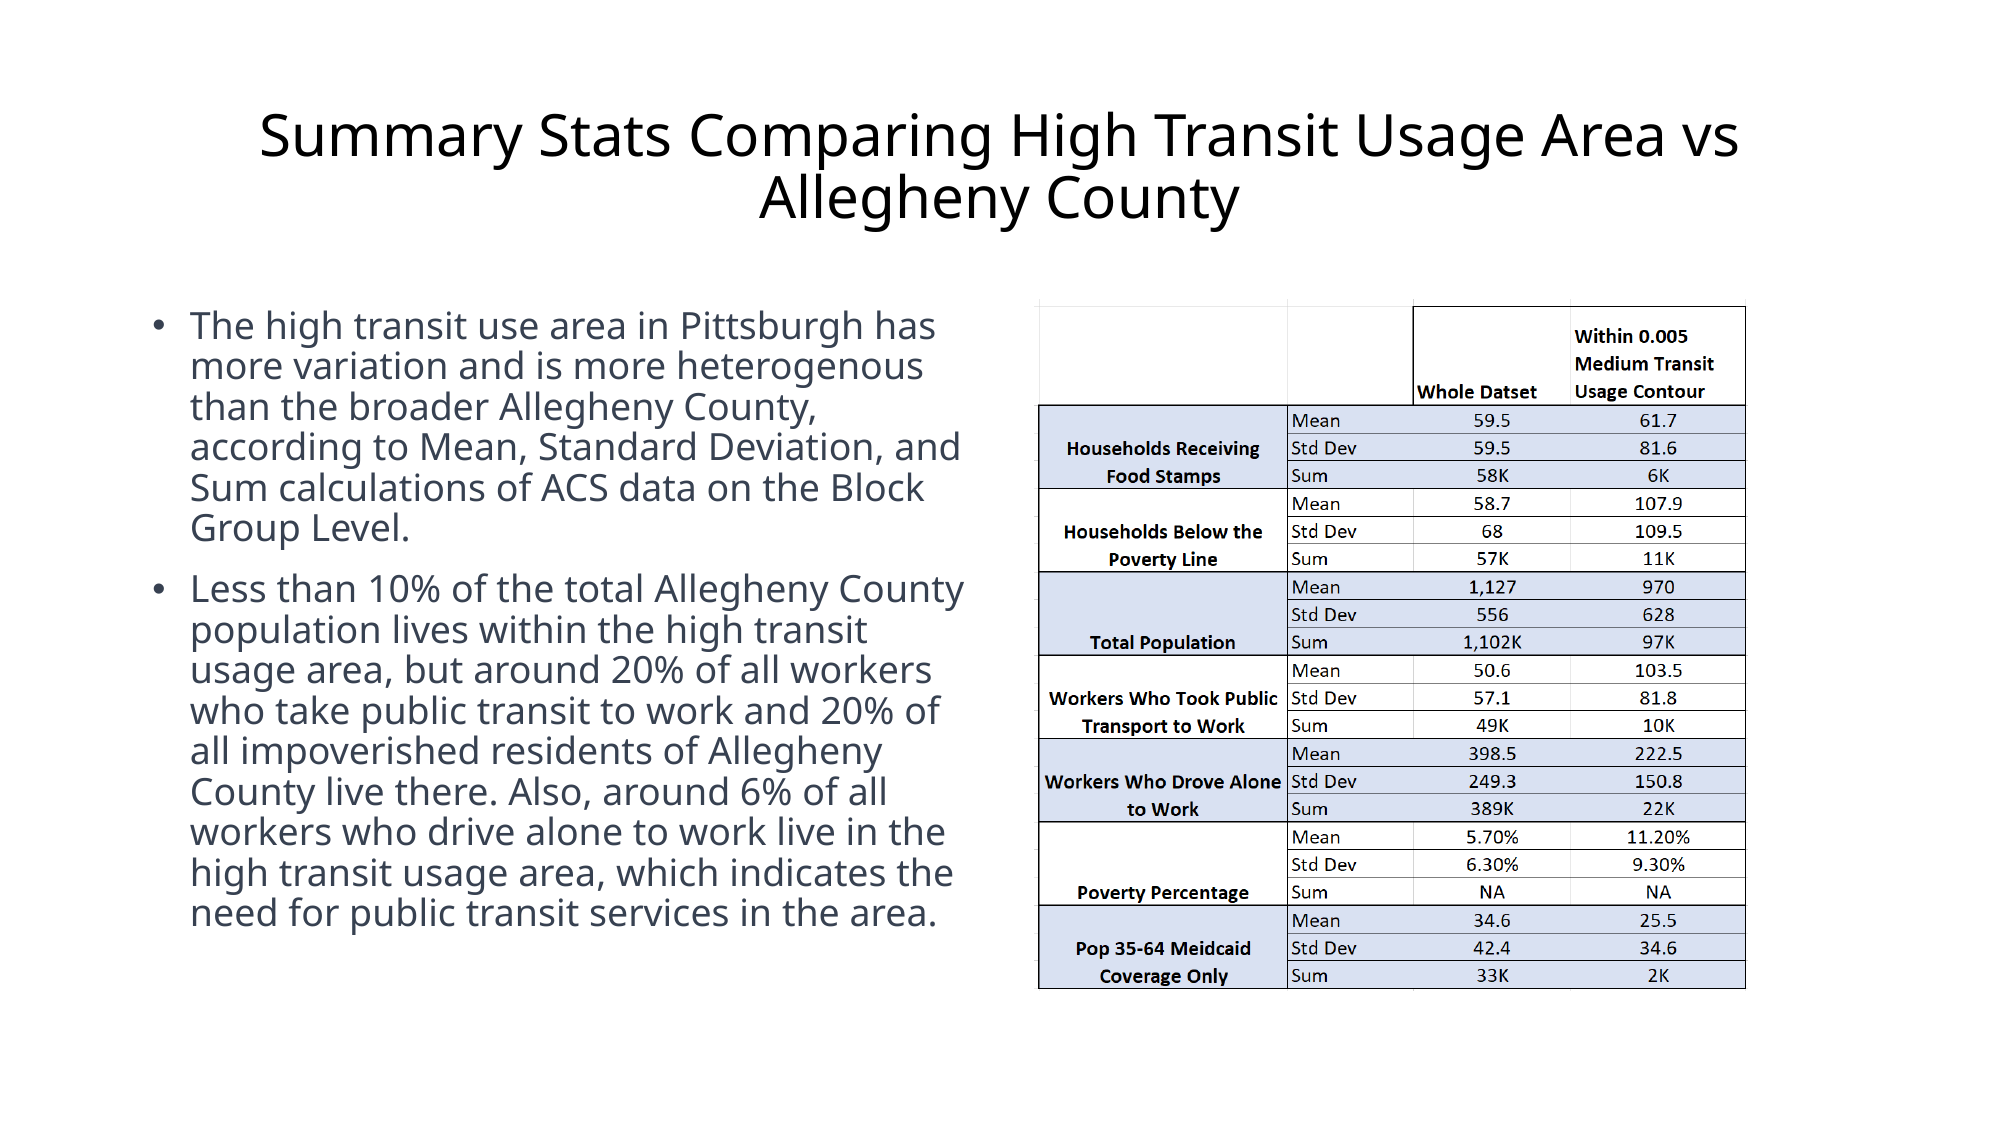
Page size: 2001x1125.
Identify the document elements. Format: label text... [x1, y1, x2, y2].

title Summary Stats Comparing High Transit Usage Area vs Allegheny County [137, 59, 1863, 278]
list The high transit use area in Pittsburgh has more variation and is more heterogenous than the broader Allegheny County, according to Mean, Standard Deviation, and Sum calculations of ACS data on the Block Group Level. Less than 10% of the total Allegheny County population lives within the high transit usage area, but around 20% of all workers who take public transit to work and 20% of all impoverished residents of Allegheny County live there. Also, around 6% of all workers who drive alone to work live in the high transit usage area, which indicates the need for public transit services in the area. [137, 299, 989, 1014]
picture [1034, 299, 1748, 991]
